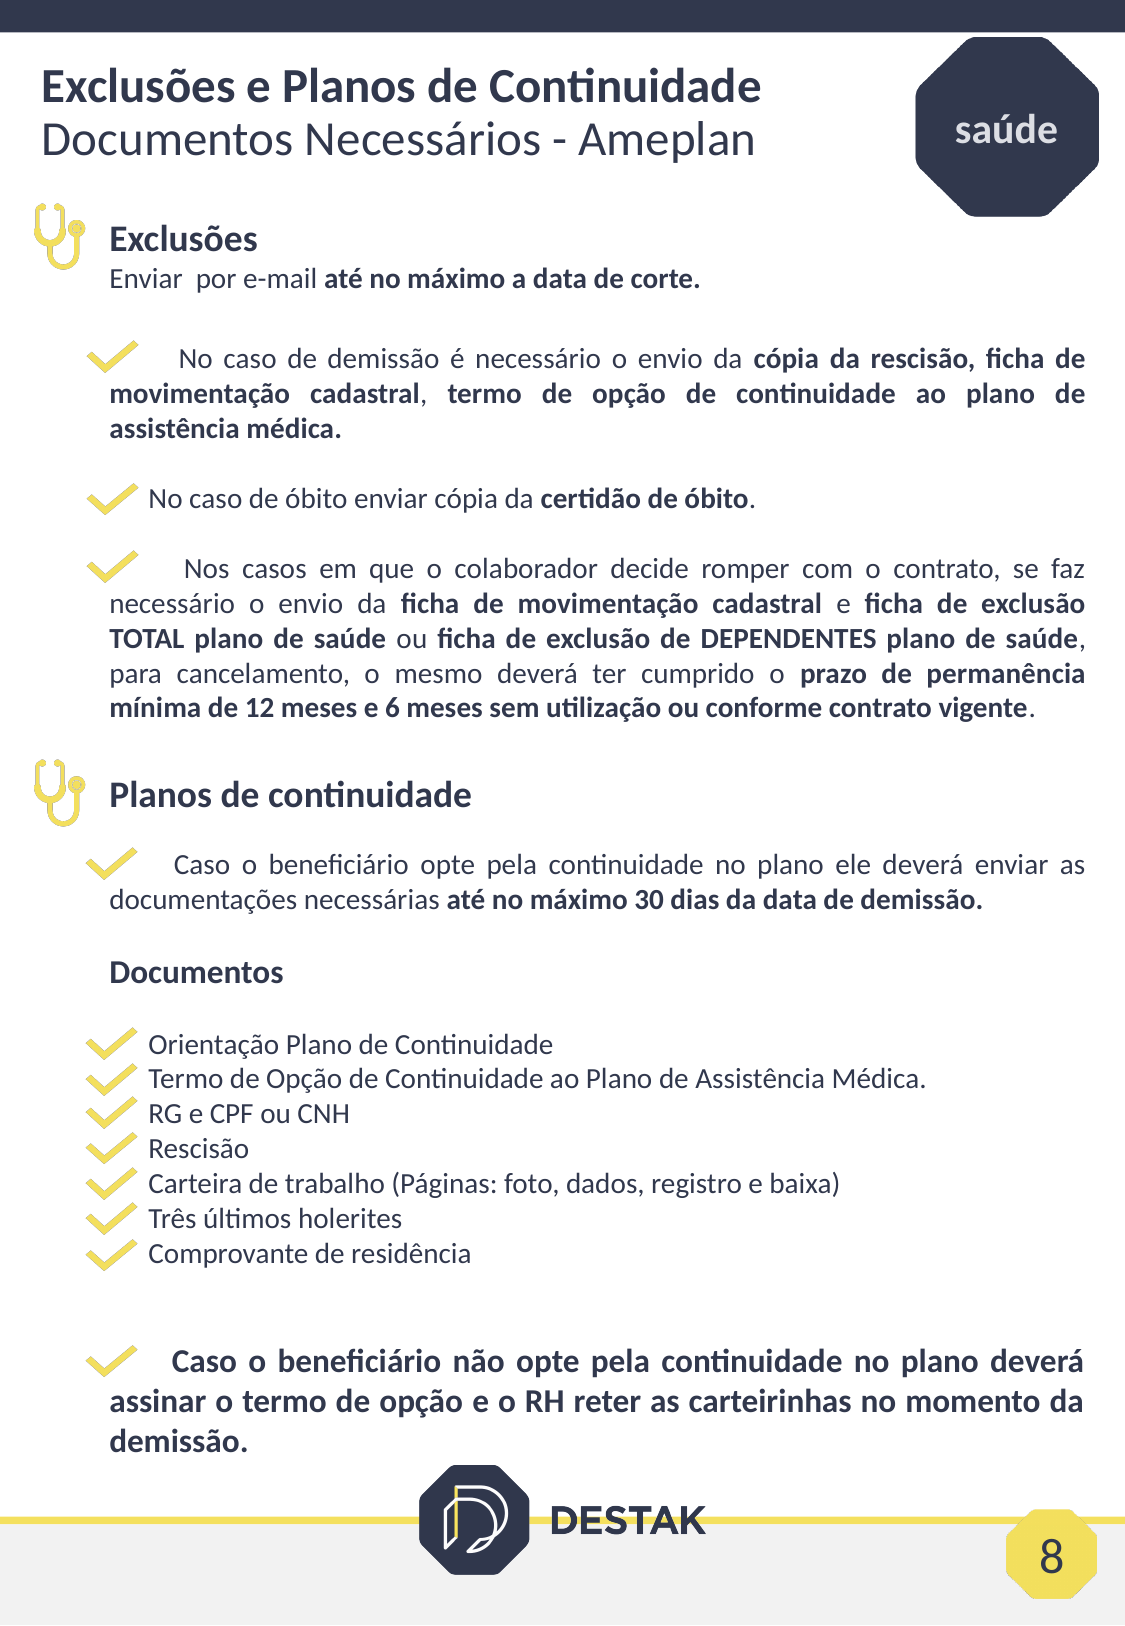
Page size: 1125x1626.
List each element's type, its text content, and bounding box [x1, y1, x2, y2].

text_box Exclusões e Planos de Continuidade Documentos Necessários - Ameplan [26, 51, 862, 175]
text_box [23, 757, 1102, 1506]
picture [1006, 1509, 1097, 1599]
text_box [914, 37, 1099, 199]
picture [419, 1506, 706, 1575]
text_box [23, 201, 1102, 738]
